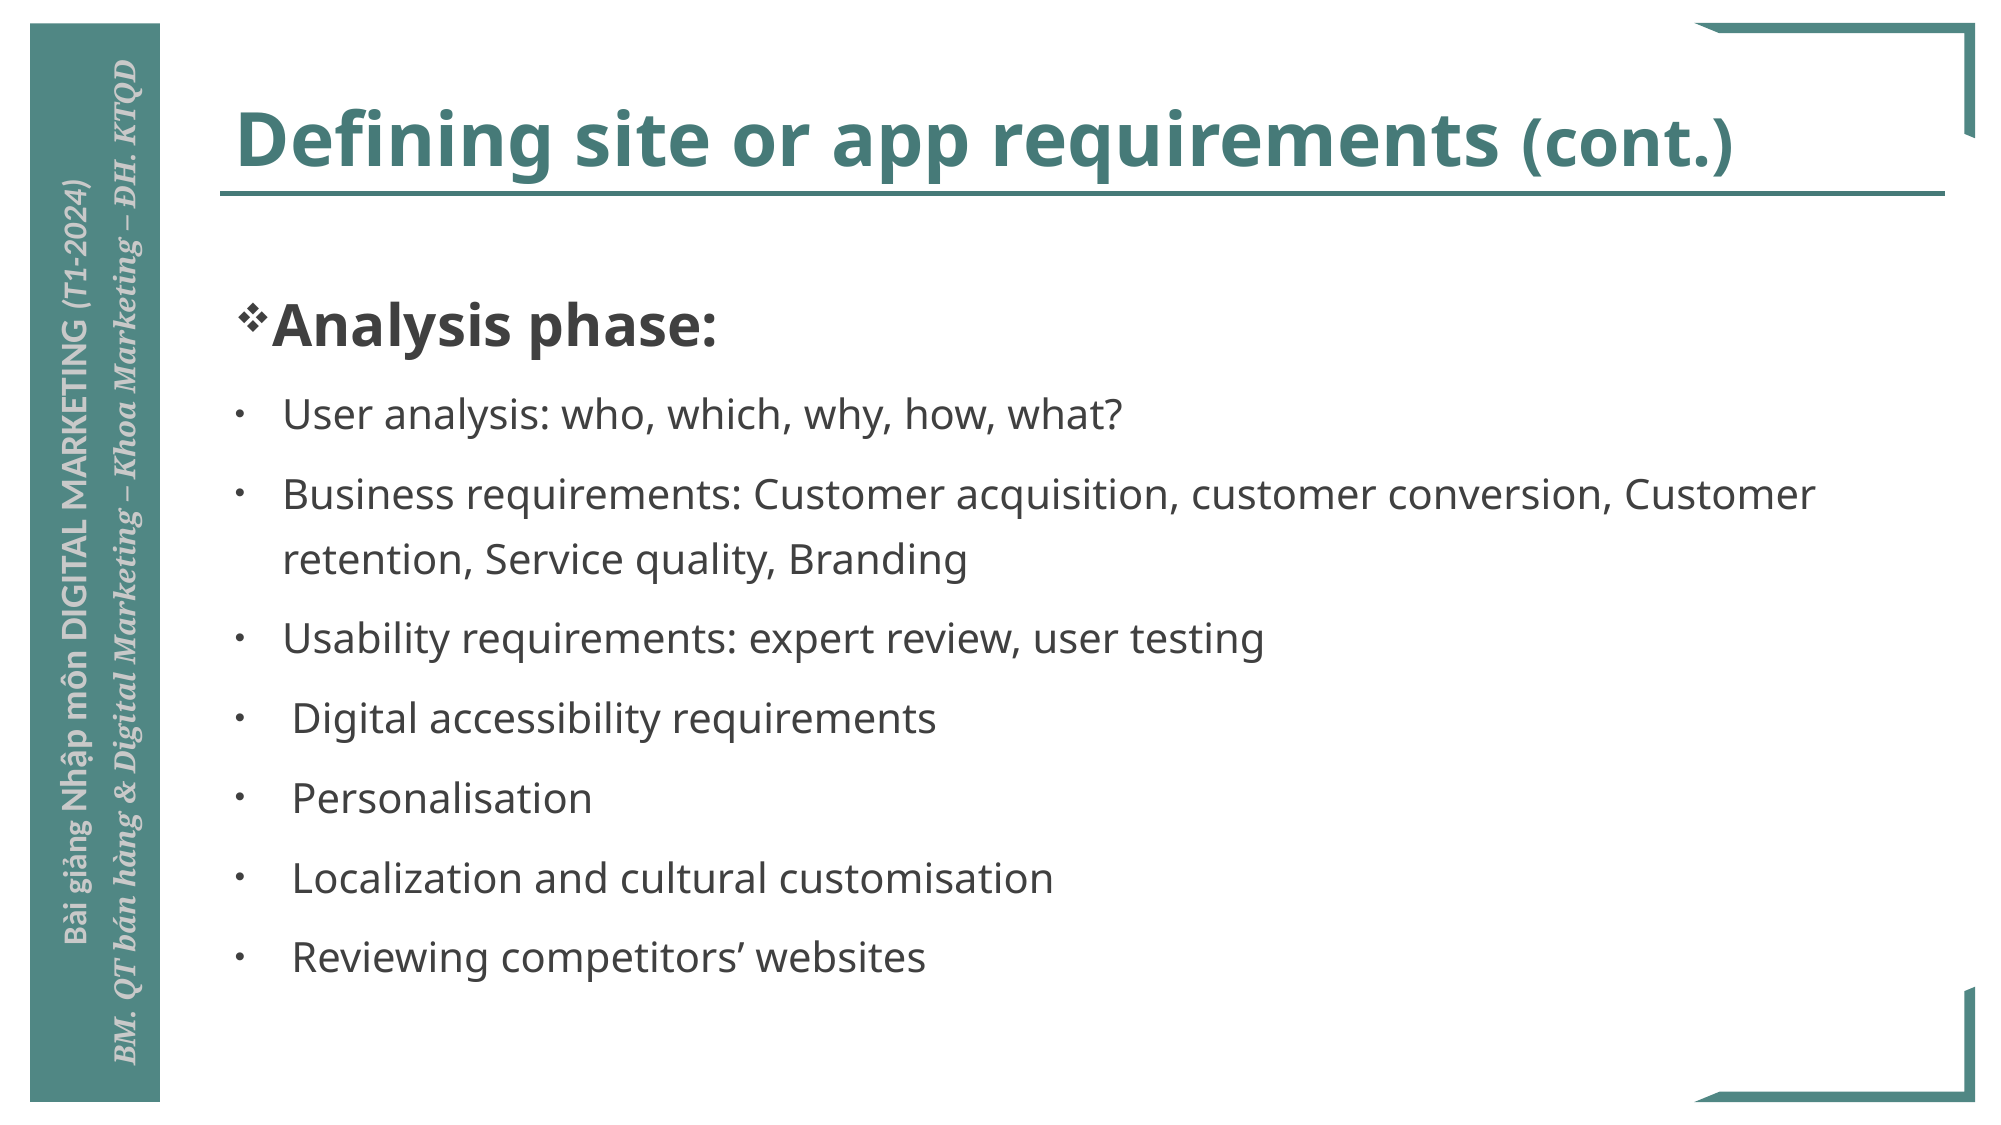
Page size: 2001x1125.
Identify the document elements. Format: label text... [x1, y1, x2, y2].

title Defining site or app requirements (cont.) [220, 55, 1946, 229]
list Analysis phase: User analysis: who, which, why, how, what? Business requirements: Customer acquisition, customer conversion, Customer retention, Service quality, Branding Usability requirements: expert review, user testing Digital accessibility requirements Personalisation Localization and cultural customisation Reviewing competitors’ websites [220, 260, 1946, 1070]
